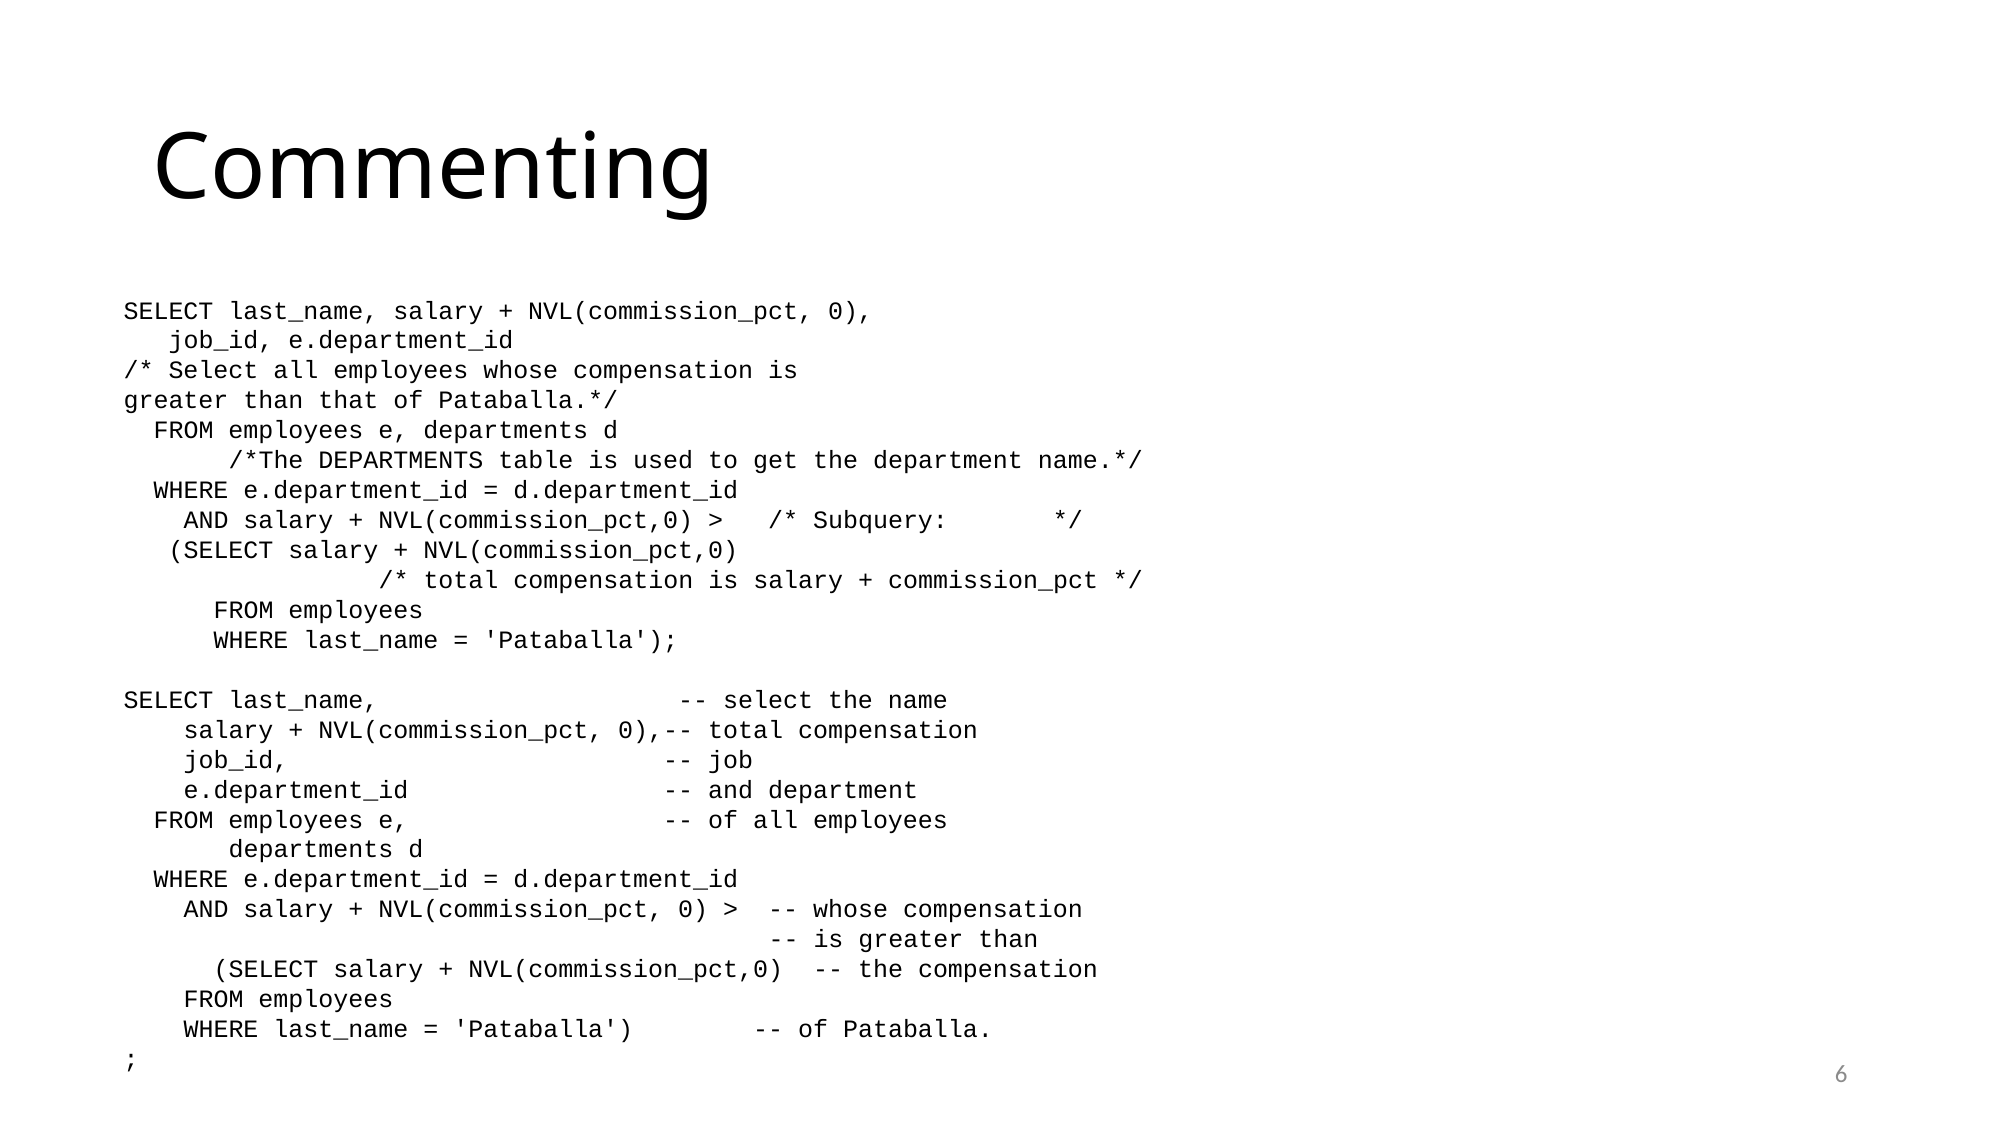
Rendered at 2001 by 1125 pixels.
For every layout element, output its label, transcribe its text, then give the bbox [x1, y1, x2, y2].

text_box SELECT last_name, salary + NVL(commission_pct, 0), job_id, e.department_id /* Select all employees whose compensation is greater than that of Pataballa.*/ FROM employees e, departments d /*The DEPARTMENTS table is used to get the department name.*/ WHERE e.department_id = d.department_id AND salary + NVL(commission_pct,0) > /* Subquery: */ (SELECT salary + NVL(commission_pct,0) /* total compensation is salary + commission_pct */ FROM employees WHERE last_name = 'Pataballa'); SELECT last_name, -- select the name salary + NVL(commission_pct, 0),-- total compensation job_id, -- job e.department_id -- and department FROM employees e, -- of all employees departments d WHERE e.department_id = d.department_id AND salary + NVL(commission_pct, 0) > -- whose compensation -- is greater than (SELECT salary + NVL(commission_pct,0) -- the compensation FROM employees WHERE last_name = 'Pataballa') -- of Pataballa. ; [108, 286, 1227, 1080]
slide_number 6 [1412, 1042, 1863, 1103]
title Commenting [137, 59, 1863, 278]
